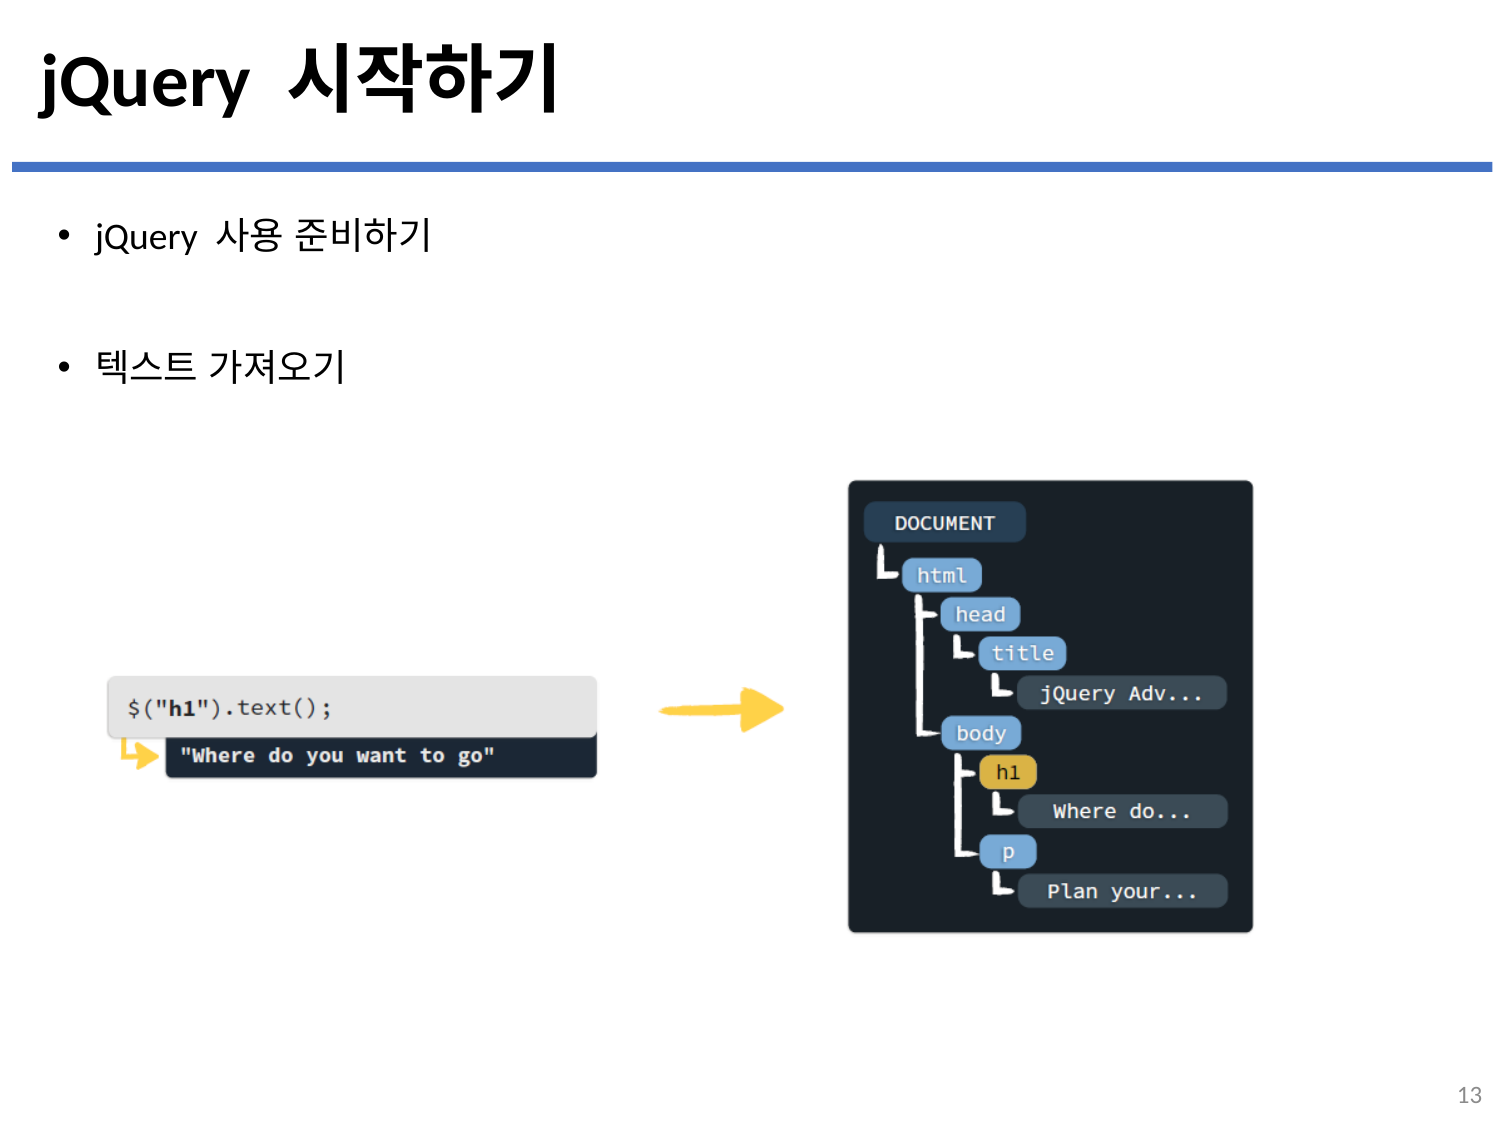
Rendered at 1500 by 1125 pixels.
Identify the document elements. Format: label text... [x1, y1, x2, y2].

slide_number 13 [1159, 1063, 1498, 1124]
list jQuery 사용 준비하기 텍스트 가져오기 [42, 204, 1453, 1104]
title jQuery 시작하기 [25, 32, 1475, 132]
picture [647, 662, 798, 753]
picture [843, 475, 1259, 941]
picture [100, 651, 611, 790]
